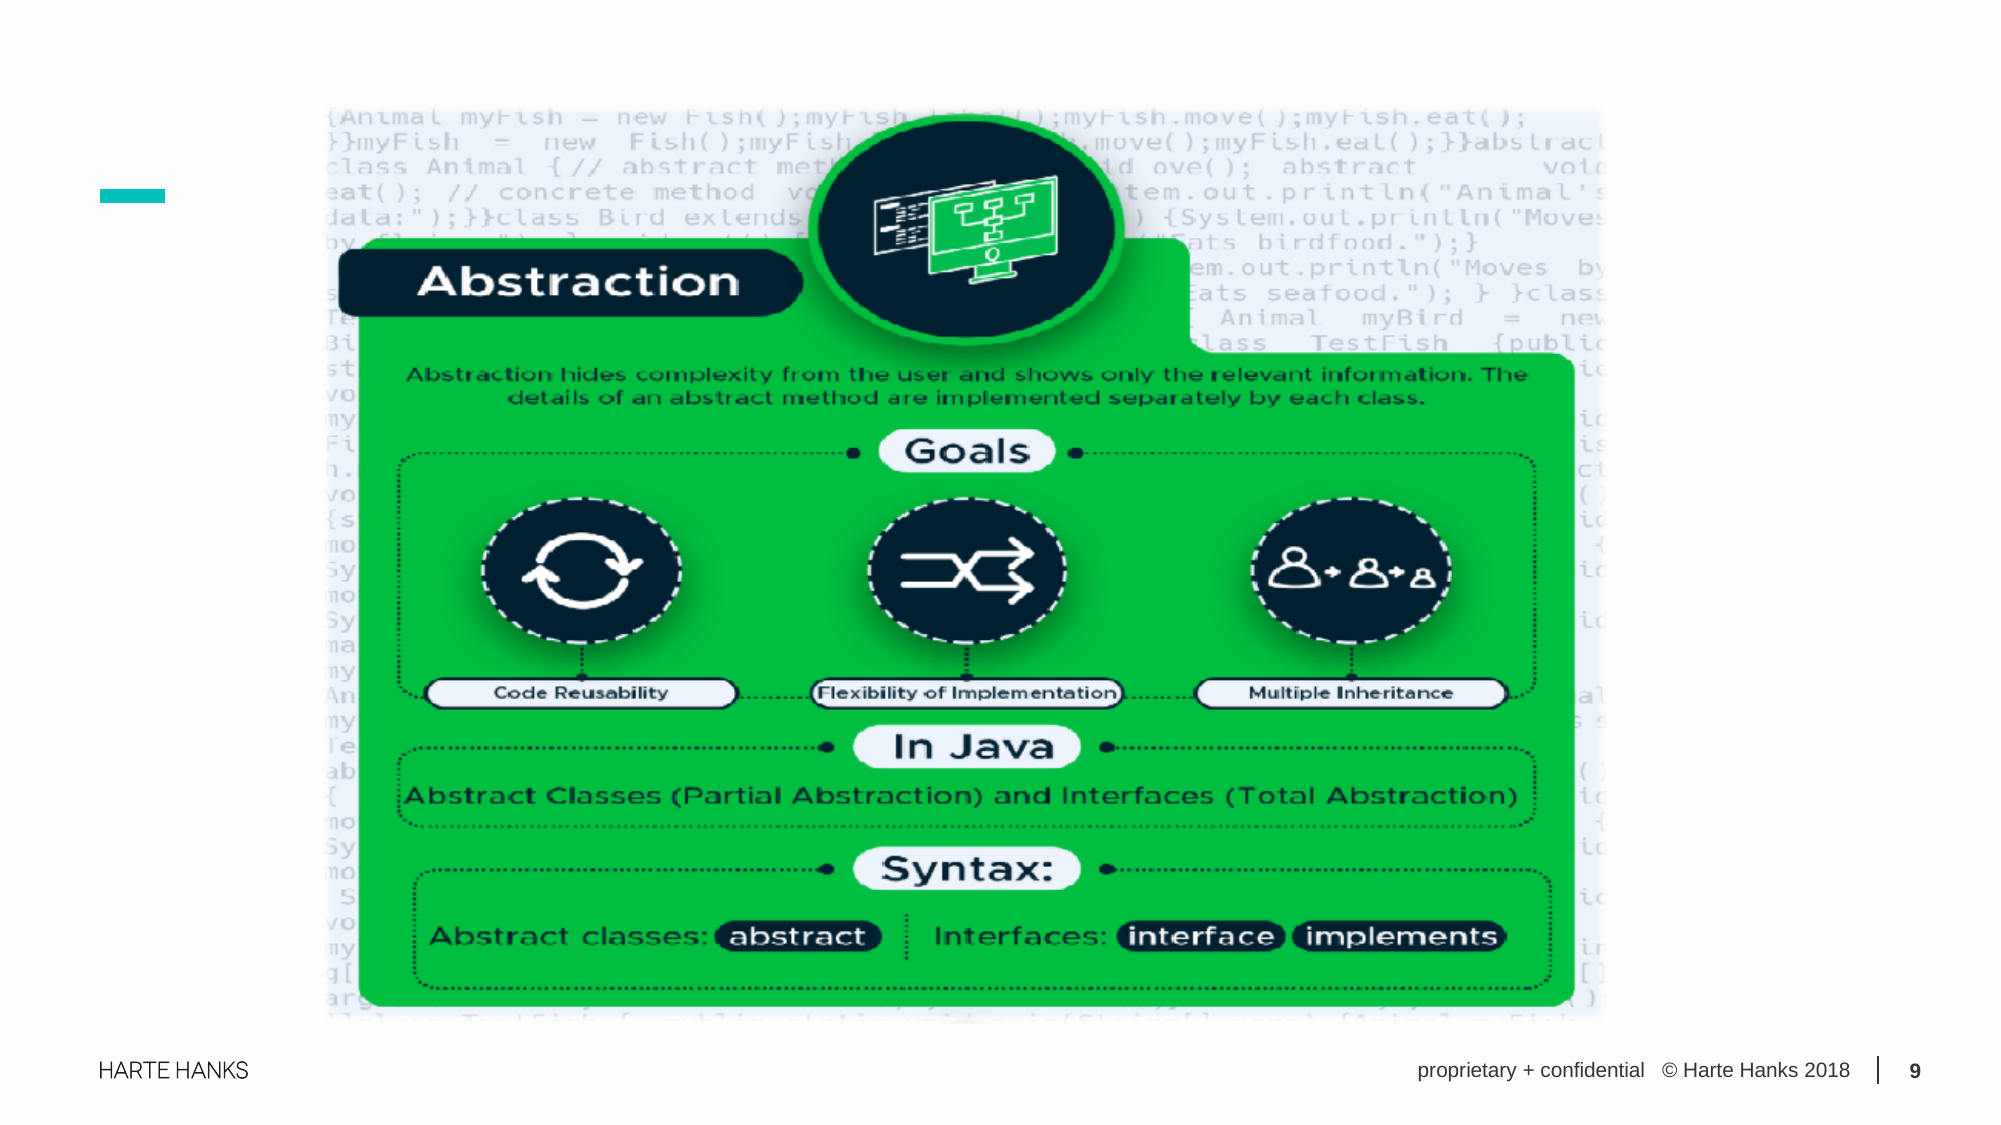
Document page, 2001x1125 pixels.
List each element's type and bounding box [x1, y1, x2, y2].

picture [322, 104, 1609, 1024]
picture [100, 1061, 248, 1079]
